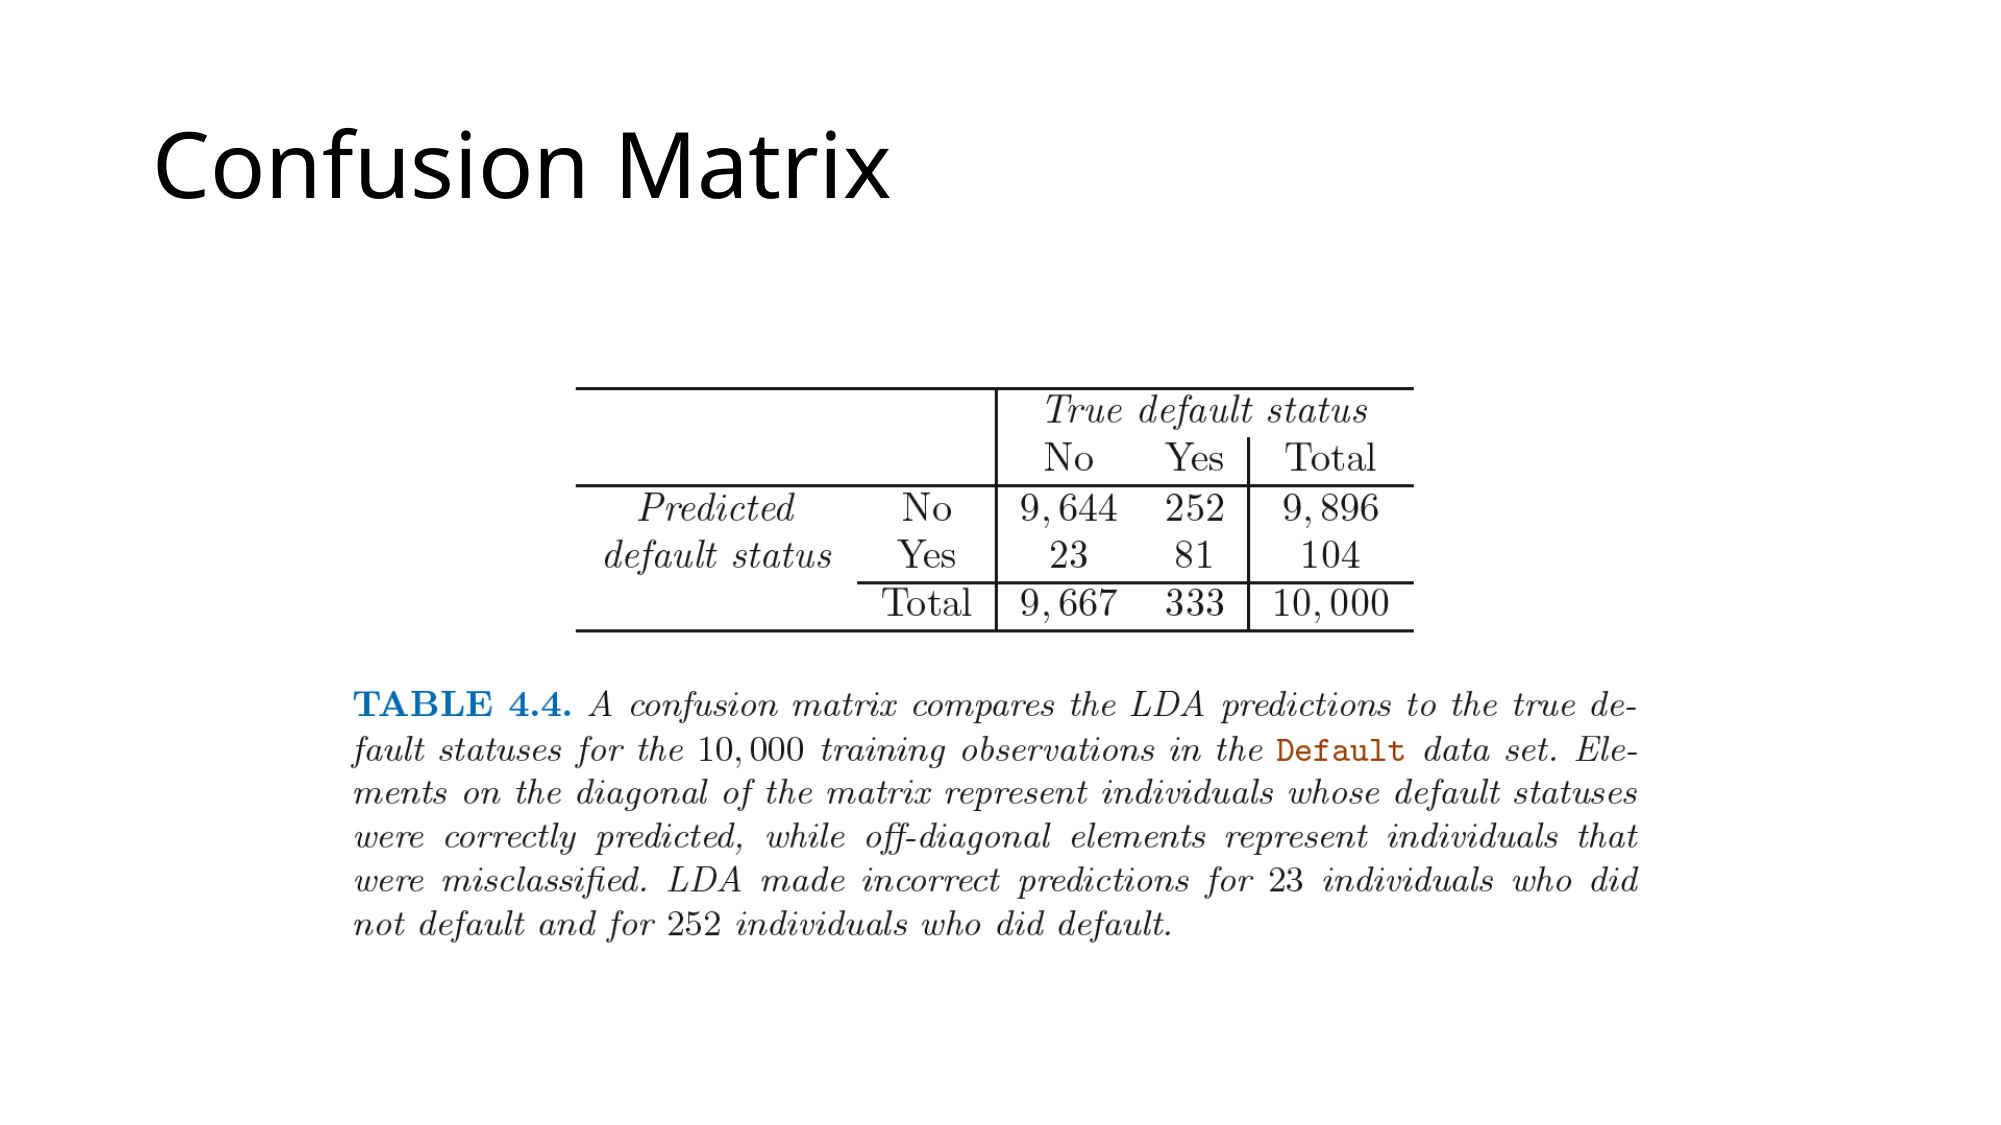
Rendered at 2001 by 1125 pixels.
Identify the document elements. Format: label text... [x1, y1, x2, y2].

title Confusion Matrix [137, 59, 1863, 278]
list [310, 337, 1690, 976]
